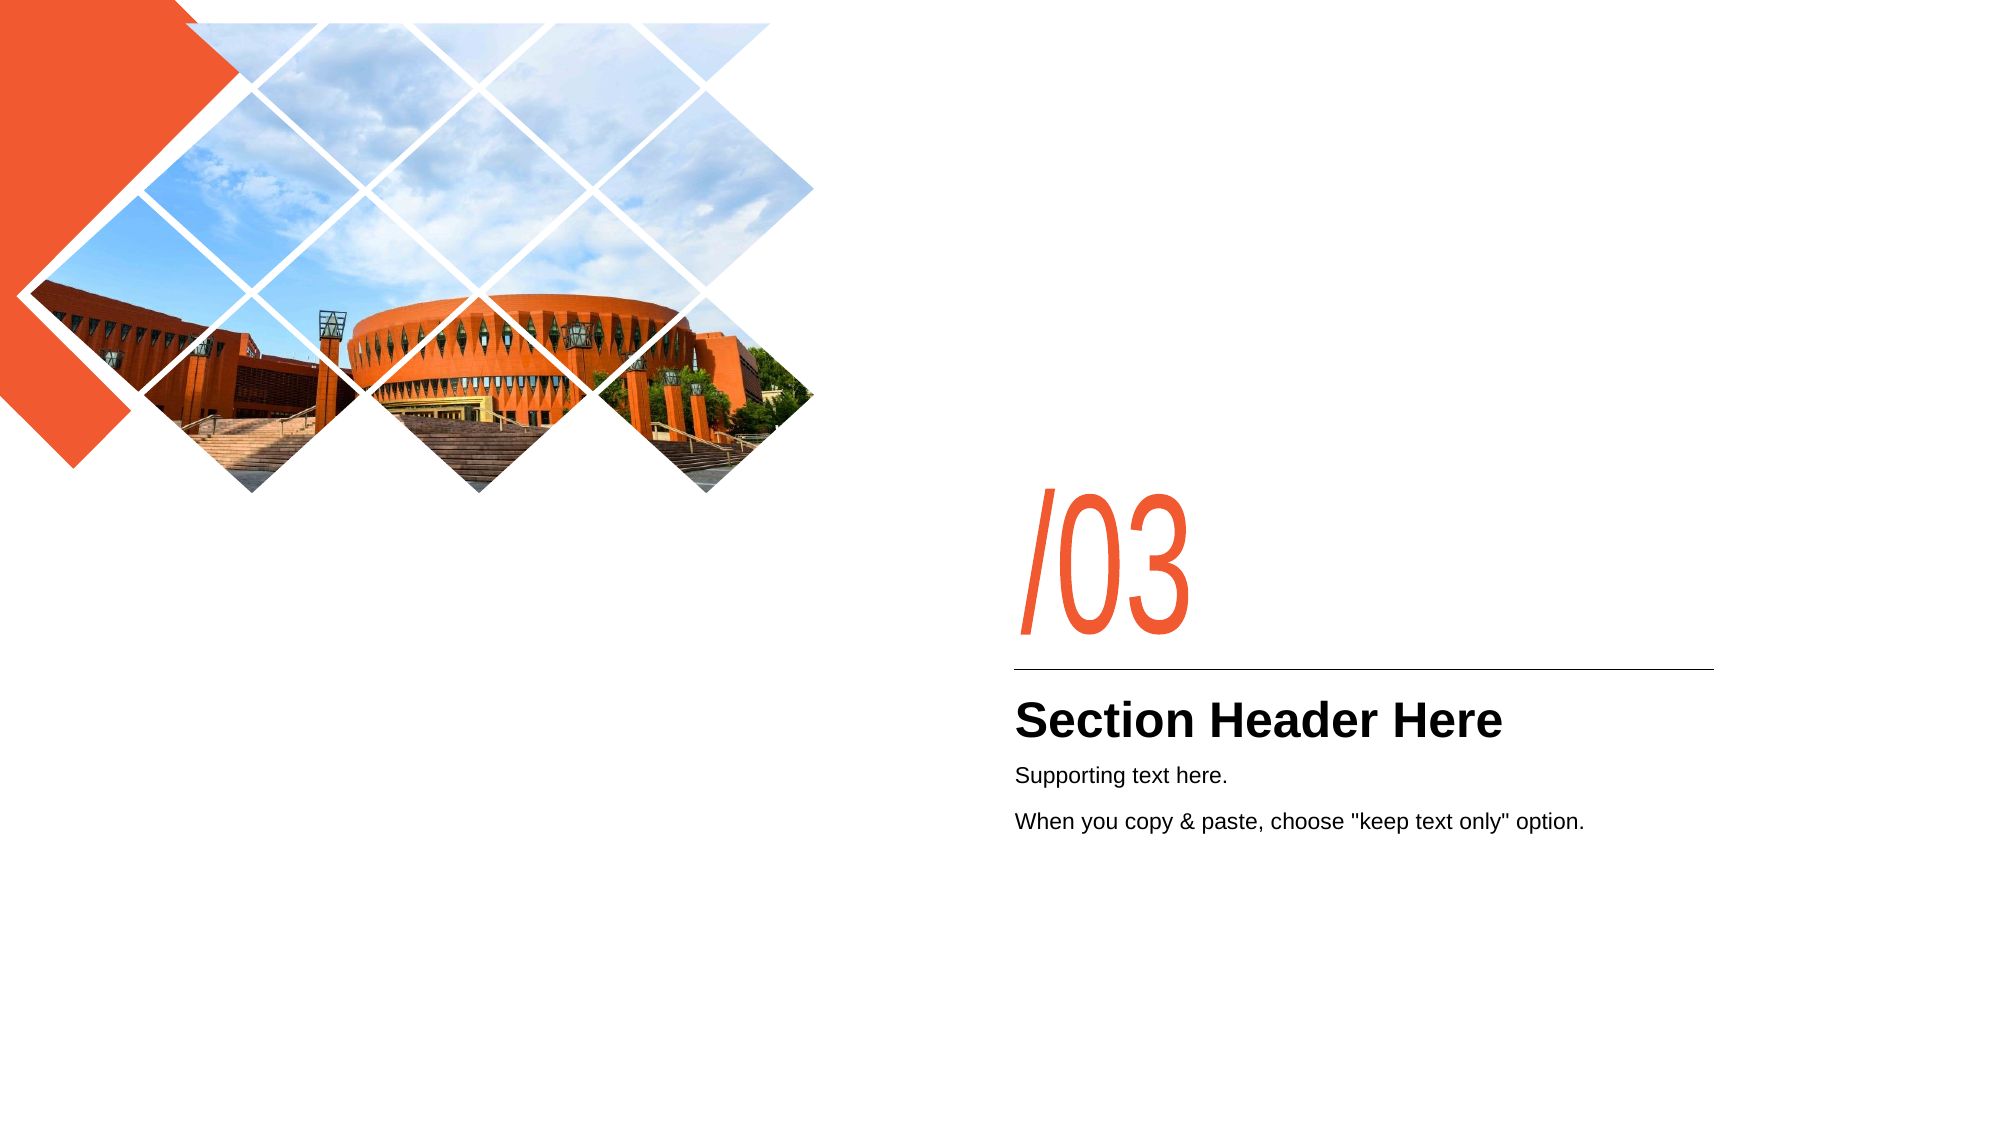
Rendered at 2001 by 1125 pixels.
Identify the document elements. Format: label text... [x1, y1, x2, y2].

list Supporting text here. When you copy & paste, choose "keep text only" option. [999, 756, 1890, 923]
picture [30, 23, 815, 494]
title Section Header Here [999, 648, 1890, 756]
